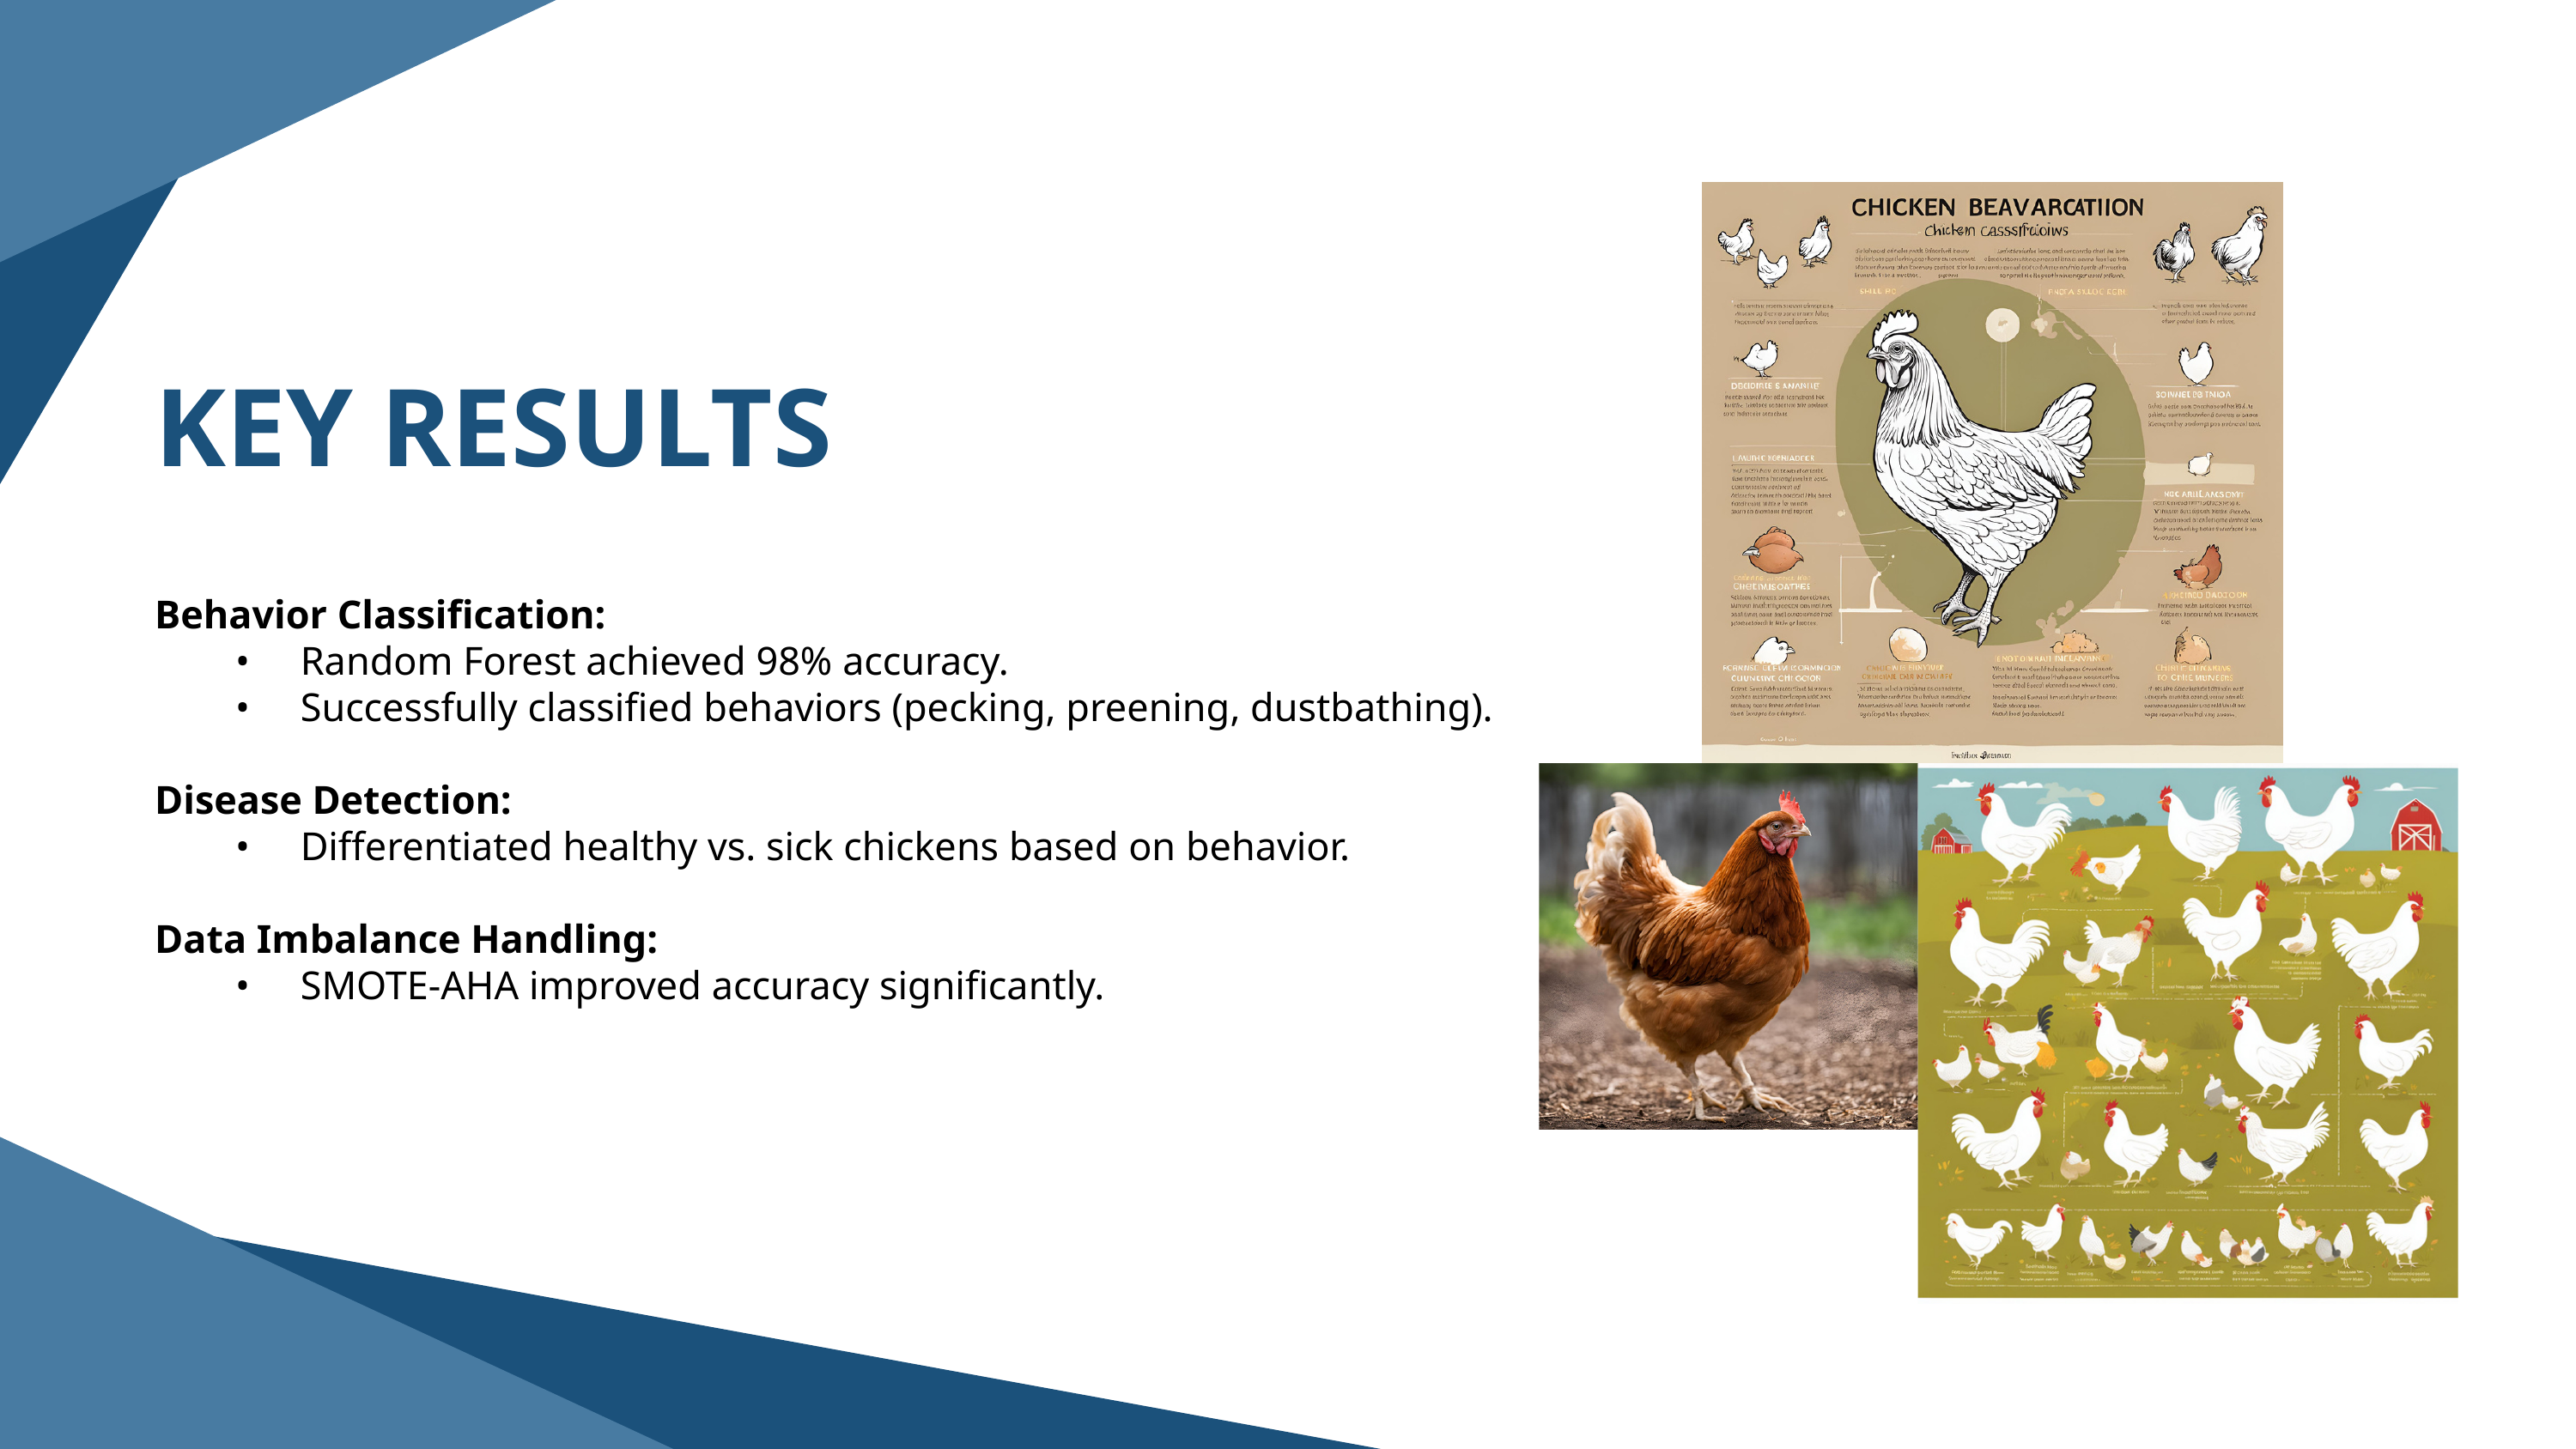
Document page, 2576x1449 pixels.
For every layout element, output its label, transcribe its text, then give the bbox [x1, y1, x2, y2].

text_box Behavior Classification: • Random Forest achieved 98% accuracy. • Successfully classified behaviors (pecking, preening, dustbathing). Disease Detection: • Differentiated healthy vs. sick chickens based on behavior. Data Imbalance Handling: • SMOTE-AHA improved accuracy significantly. [155, 590, 1820, 1053]
text_box [1702, 182, 2283, 763]
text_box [567, 803, 1109, 1449]
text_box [0, 1004, 532, 1449]
text_box [1917, 763, 2458, 1304]
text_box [0, 0, 278, 828]
text_box KEY RESULTS [285, 359, 1247, 488]
text_box [1539, 763, 1917, 1130]
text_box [5, 0, 422, 355]
